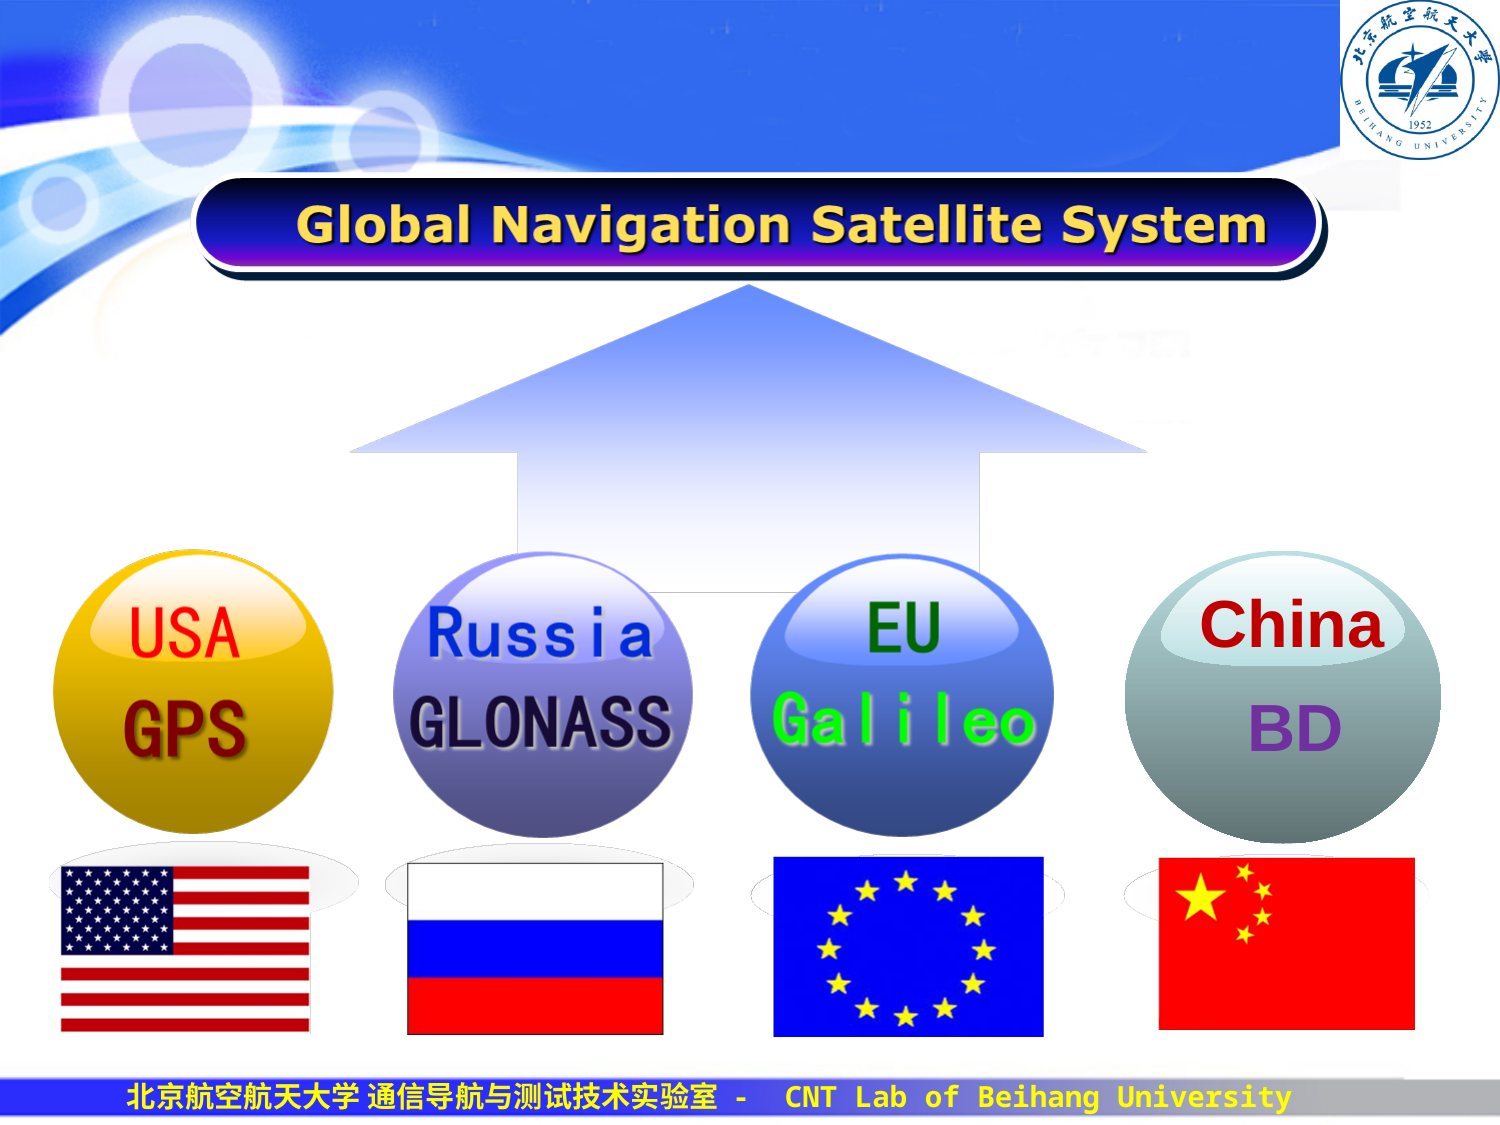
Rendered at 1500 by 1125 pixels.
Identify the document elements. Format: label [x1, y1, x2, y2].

picture [0, 0, 1500, 1125]
text_box [1124, 550, 1442, 844]
